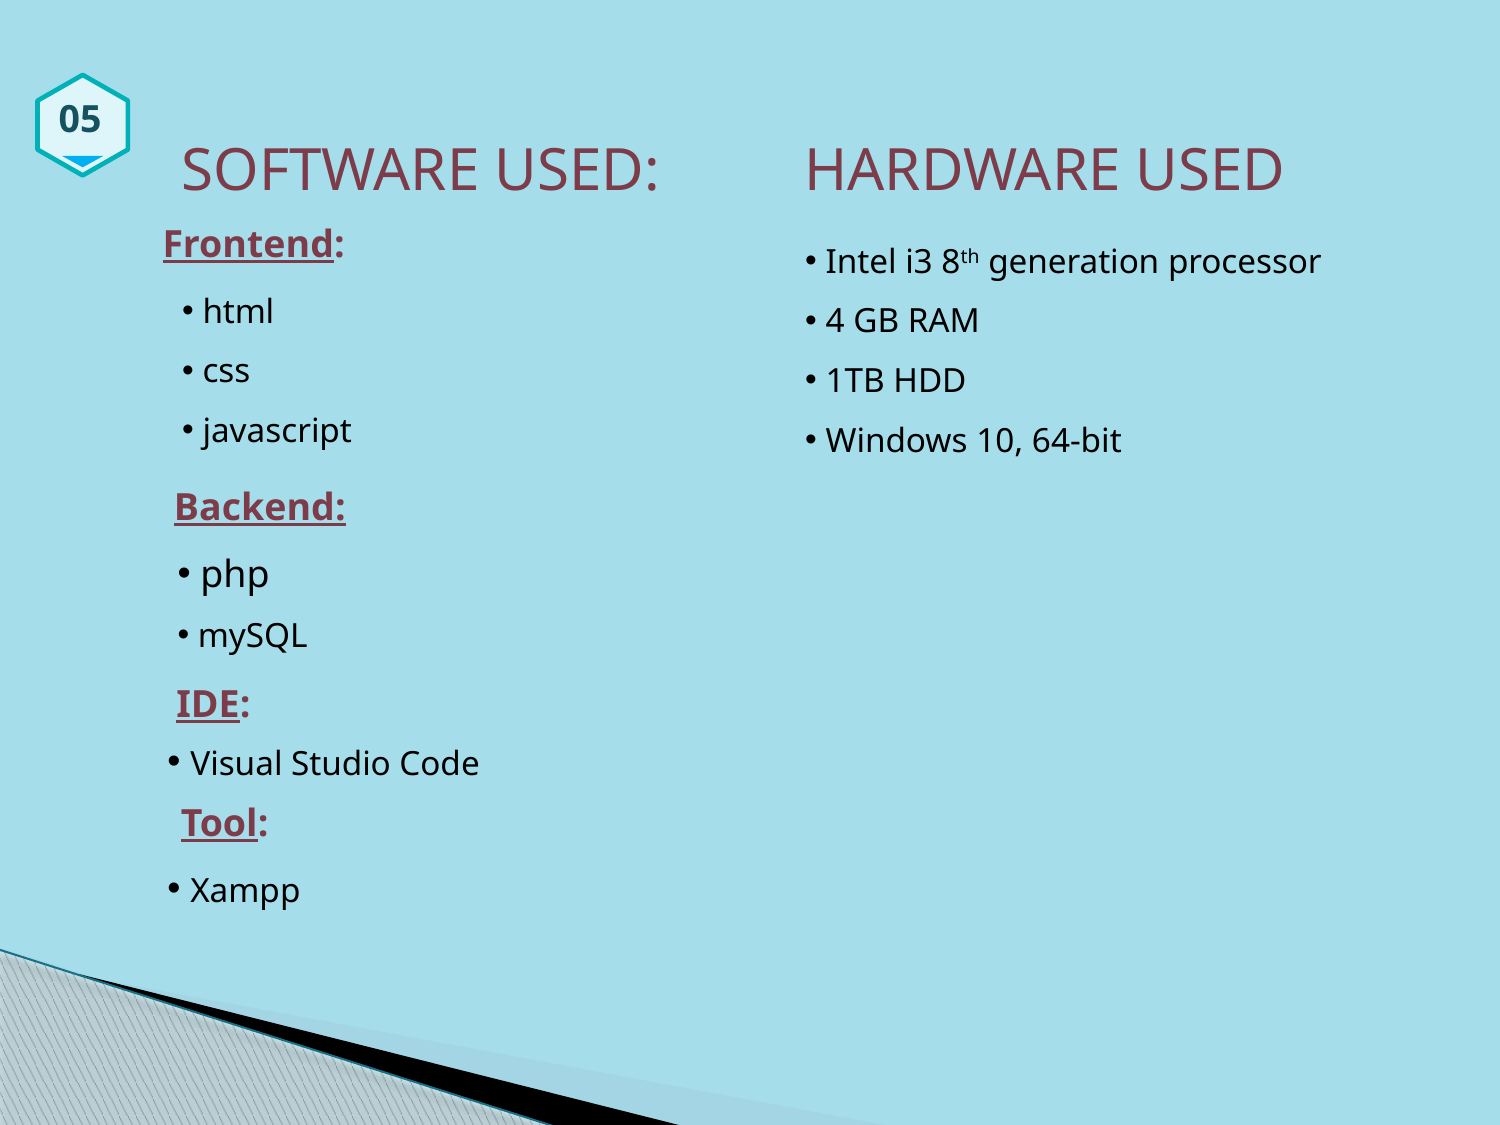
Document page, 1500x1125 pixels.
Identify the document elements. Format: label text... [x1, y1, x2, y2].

text_box IDE: [161, 672, 266, 707]
text_box Frontend: [147, 212, 360, 273]
text_box Xampp [152, 834, 903, 918]
text_box Backend: [159, 475, 361, 536]
text_box SOFTWARE USED: [167, 125, 676, 210]
text_box html css javascript [167, 262, 368, 457]
text_box php mySQL [162, 519, 913, 662]
text_box Tool: [166, 791, 284, 834]
text_box Intel i3 8th generation processor 4 GB RAM 1TB HDD Windows 10, 64-bit [790, 212, 1338, 467]
text_box Visual Studio Code [152, 707, 903, 791]
text_box HARDWARE USED [789, 125, 1301, 210]
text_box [37, 74, 129, 176]
